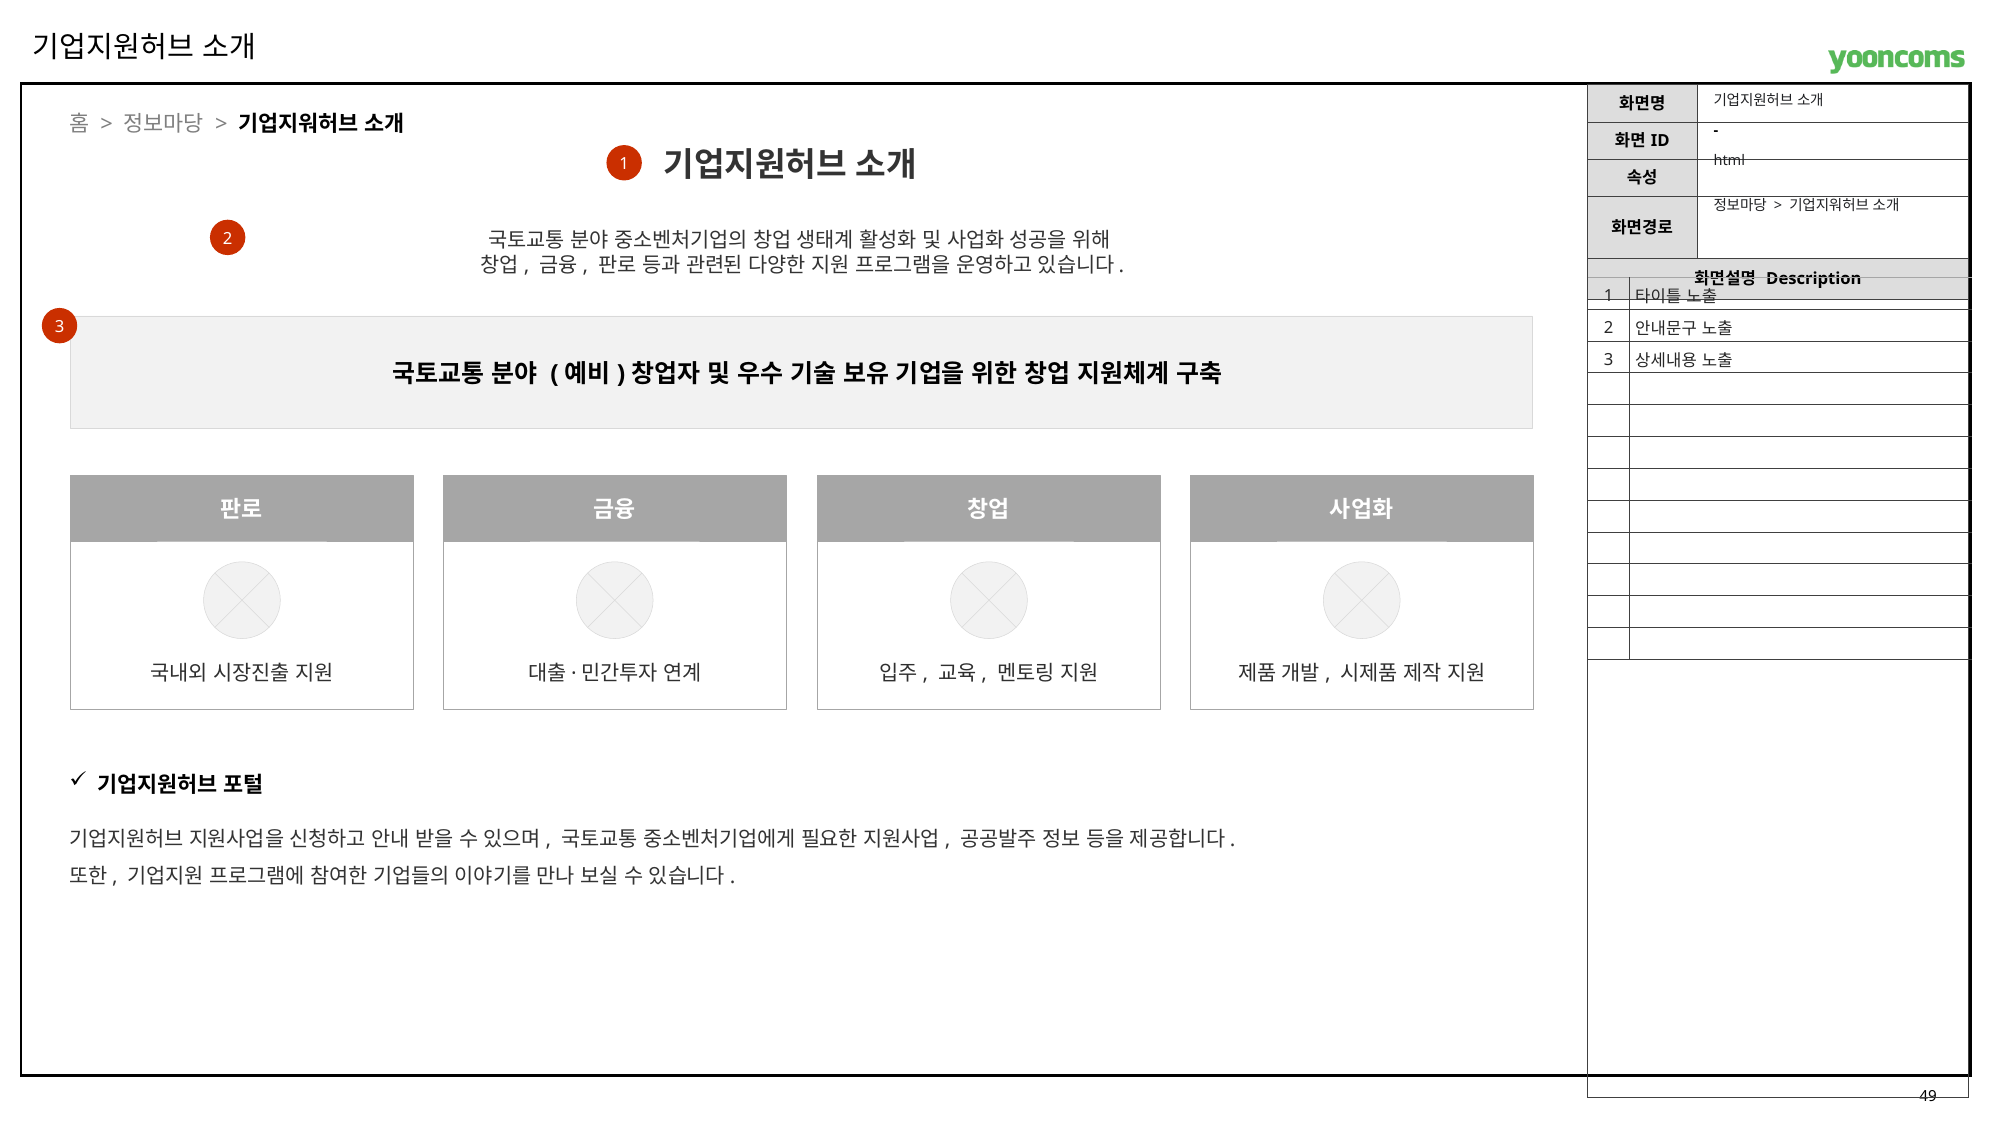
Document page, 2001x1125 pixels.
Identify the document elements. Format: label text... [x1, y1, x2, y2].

text_box 국토교통 분야 (예비)창업자 및 우수 기술 보유 기업을 위한 창업 지원체계 구축 [70, 315, 1533, 429]
table_cell [1630, 564, 1972, 595]
text_box 기업지원허브 소개 [1698, 83, 1972, 116]
text_box 기업지원허브 지원사업을 신청하고 안내 받을 수 있으며, 국토교통 중소벤처기업에게 필요한 지원사업, 공공발주 정보 등을 제공합니다. 또한, 기업지원 프로그램에 참여한 기업들의 이야기를 만나 보실 수 있습니다. [54, 818, 1464, 882]
text_box 1 [605, 143, 643, 182]
text_box 홈 > 정보마당 > 기업지워허브 소개 [53, 90, 1464, 155]
table_cell [1630, 533, 1972, 563]
table_cell [1630, 373, 1972, 404]
table_cell [1630, 501, 1972, 532]
table_cell [1588, 628, 1629, 659]
table_cell [1588, 437, 1629, 468]
table_cell [1630, 469, 1972, 500]
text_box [1190, 475, 1533, 710]
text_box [817, 475, 1161, 710]
text_box 기업지원허브 소개 [18, 20, 273, 71]
text_box - [1698, 116, 1972, 143]
table_cell [1588, 501, 1629, 532]
text_box 3 [40, 306, 79, 345]
table_cell [1588, 564, 1629, 595]
table_cell [1588, 405, 1629, 436]
text_box 2 [208, 218, 247, 257]
table_cell [1588, 533, 1629, 563]
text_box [443, 475, 786, 710]
text_box 기업지원허브 포털 [53, 751, 1464, 816]
table_cell 상세내용 노출 [1630, 342, 1972, 372]
table_cell [1630, 628, 1972, 659]
text_box 정보마당 > 기업지워허브 소개 [1698, 188, 1972, 221]
table_cell 2 [1588, 310, 1629, 341]
picture [1828, 50, 1965, 74]
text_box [70, 475, 414, 710]
text_box 국토교통 분야 중소벤처기업의 창업 생태계 활성화 및 사업화 성공을 위해 창업, 금융, 판로 등과 관련된 다양한 지원 프로그램을 운영하고 있습니다. [70, 198, 1535, 305]
table_cell 3 [1588, 342, 1629, 372]
table_header 타이틀 노출 [1630, 278, 1972, 309]
table_header 1 [1588, 278, 1629, 309]
text_box 기업지원허브 소개 [593, 155, 988, 191]
table_cell [1588, 469, 1629, 500]
table_cell 안내문구 노출 [1630, 310, 1972, 341]
text_box html [1698, 143, 1972, 176]
table_cell [1630, 437, 1972, 468]
table_cell [1630, 596, 1972, 627]
table_cell [1588, 373, 1629, 404]
table_cell [1630, 405, 1972, 436]
table_cell [1588, 596, 1629, 627]
